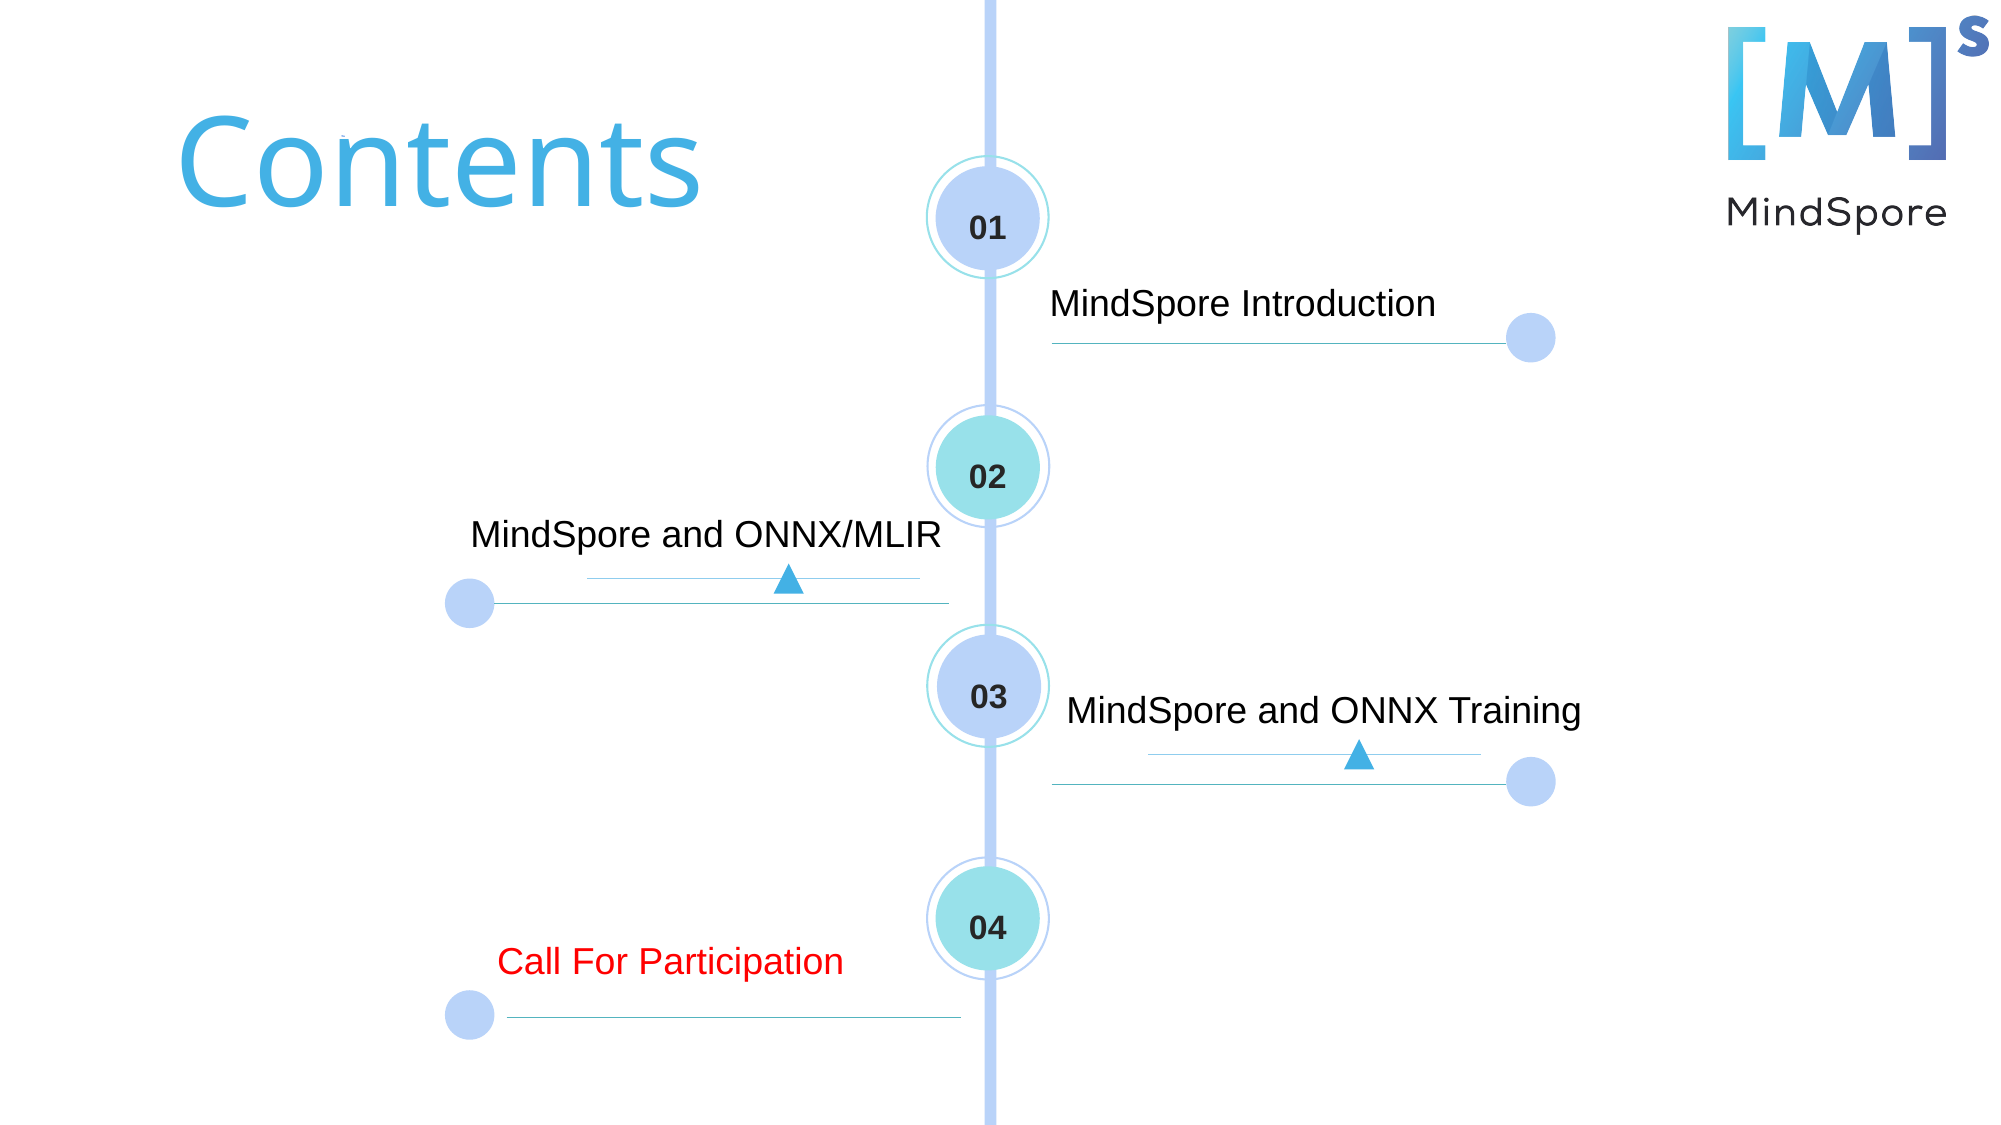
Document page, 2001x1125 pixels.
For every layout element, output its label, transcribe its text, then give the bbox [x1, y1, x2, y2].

text_box MindSpore and ONNX Training [1051, 678, 1606, 738]
text_box [771, 579, 806, 595]
text_box [926, 856, 1050, 958]
text_box Contents [159, 74, 774, 239]
text_box [984, 563, 997, 624]
text_box [926, 623, 1051, 748]
text_box [926, 404, 1051, 502]
text_box [443, 989, 496, 1041]
text_box [984, 279, 997, 404]
text_box [925, 155, 1050, 280]
text_box [984, 990, 997, 1125]
text_box [1342, 755, 1376, 771]
text_box [443, 577, 496, 630]
text_box [1350, 738, 1368, 754]
text_box [780, 563, 798, 578]
text_box MindSpore and ONNX/MLIR [455, 502, 1052, 563]
text_box MindSpore Introduction [1034, 271, 1517, 332]
picture [1714, 9, 1989, 241]
text_box [984, 748, 997, 856]
text_box [1505, 755, 1557, 808]
text_box [984, 0, 997, 155]
text_box [1505, 311, 1557, 364]
text_box Call For Participation [482, 929, 1036, 990]
